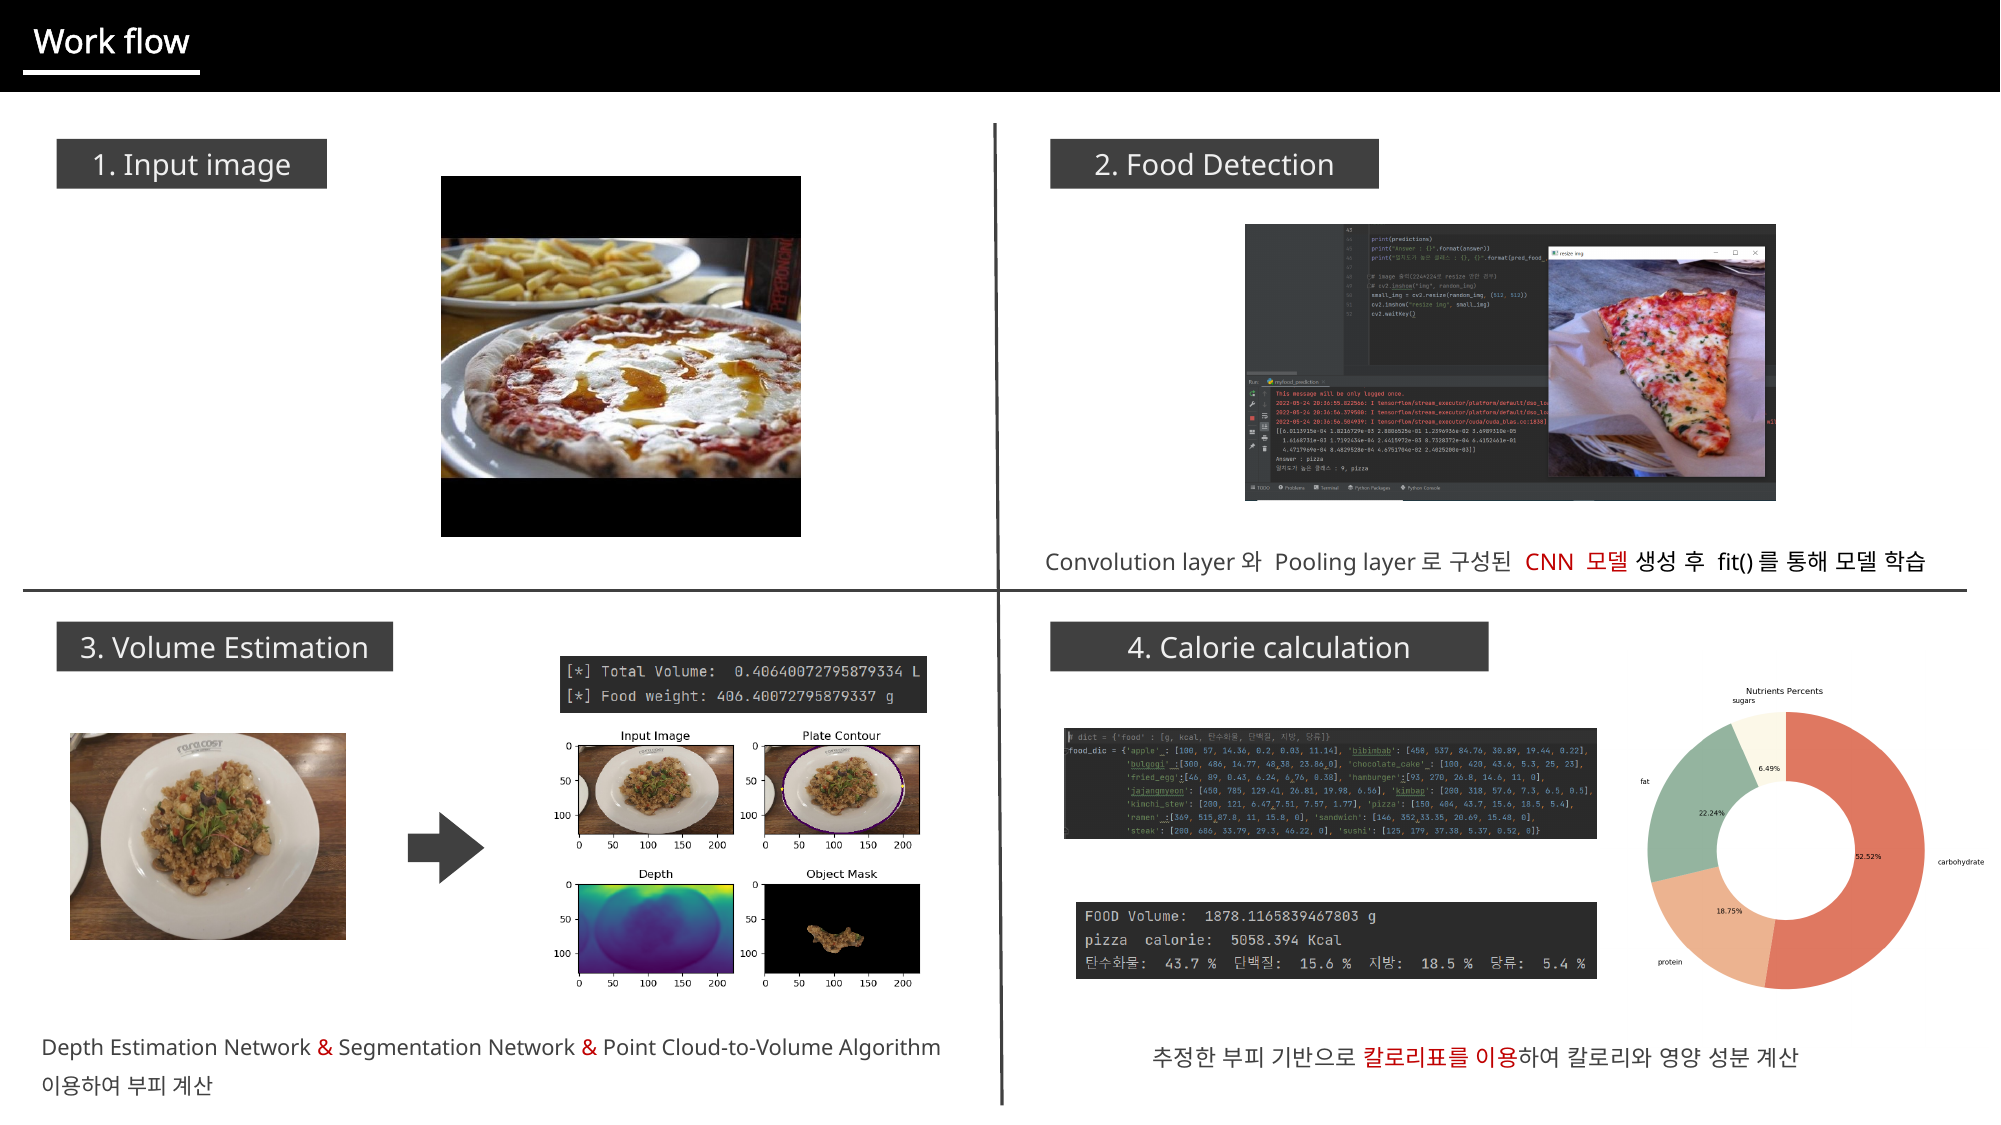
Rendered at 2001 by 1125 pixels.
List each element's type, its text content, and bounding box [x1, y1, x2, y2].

text_box Work flow [8, 12, 215, 68]
picture [441, 176, 801, 537]
picture [1076, 902, 1597, 979]
picture [545, 723, 933, 994]
text_box [406, 809, 487, 886]
text_box [0, 0, 2000, 93]
picture [1245, 224, 1776, 501]
picture [1600, 650, 1989, 1048]
text_box 4. Calorie calculation [1050, 621, 1489, 672]
text_box 3. Volume Estimation [56, 621, 394, 672]
picture [1064, 728, 1597, 839]
text_box Convolution layer와 Pooling layer로 구성된 CNN 모델 생성 후 fit()를 통해 모델 학습 [1030, 526, 1975, 583]
text_box 2. Food Detection [1050, 138, 1379, 189]
text_box 추정한 부피 기반으로 칼로리표를 이용하여 칼로리와 영양 성분 계산 [1137, 1036, 1852, 1079]
text_box 1. Input image [56, 138, 327, 189]
picture [70, 733, 346, 940]
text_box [994, 123, 1002, 1106]
picture [560, 656, 927, 713]
text_box Depth Estimation Network & Segmentation Network & Point Cloud-to-Volume Algorithm 이용하여 부피 계산 [26, 1012, 991, 1107]
